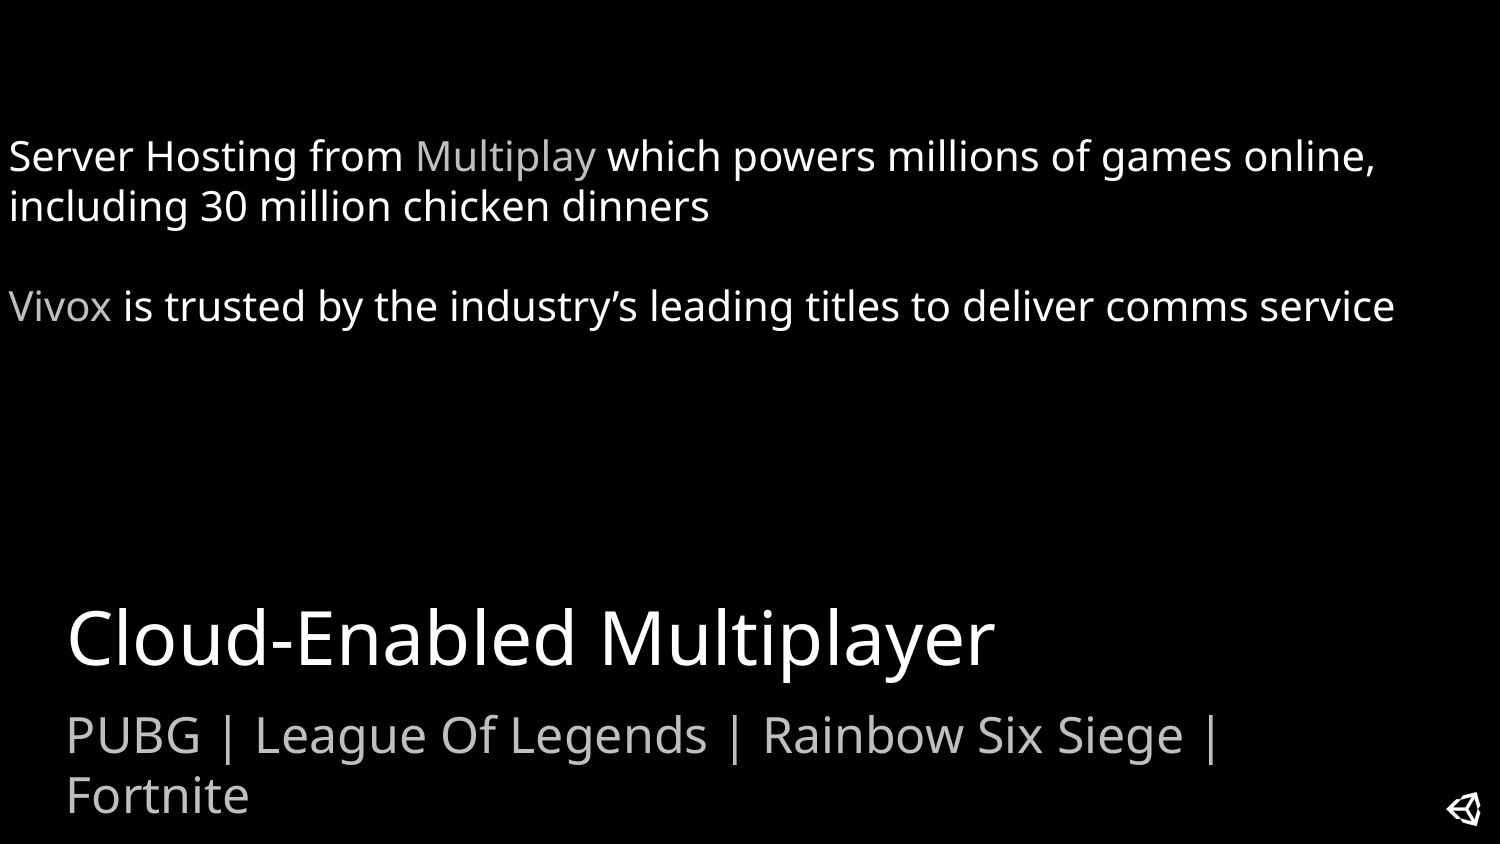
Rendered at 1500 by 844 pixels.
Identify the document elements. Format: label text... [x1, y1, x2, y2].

title Cloud-Enabled Multiplayer [51, 540, 1449, 696]
text_box PUBG | League Of Legends | Rainbow Six Siege | Fortnite [51, 695, 1407, 831]
picture [1430, 774, 1500, 844]
text_box Server Hosting from Multiplay which powers millions of games online, including 30 million chicken dinners Vivox is trusted by the industry’s leading titles to deliver comms service [0, 122, 1411, 338]
